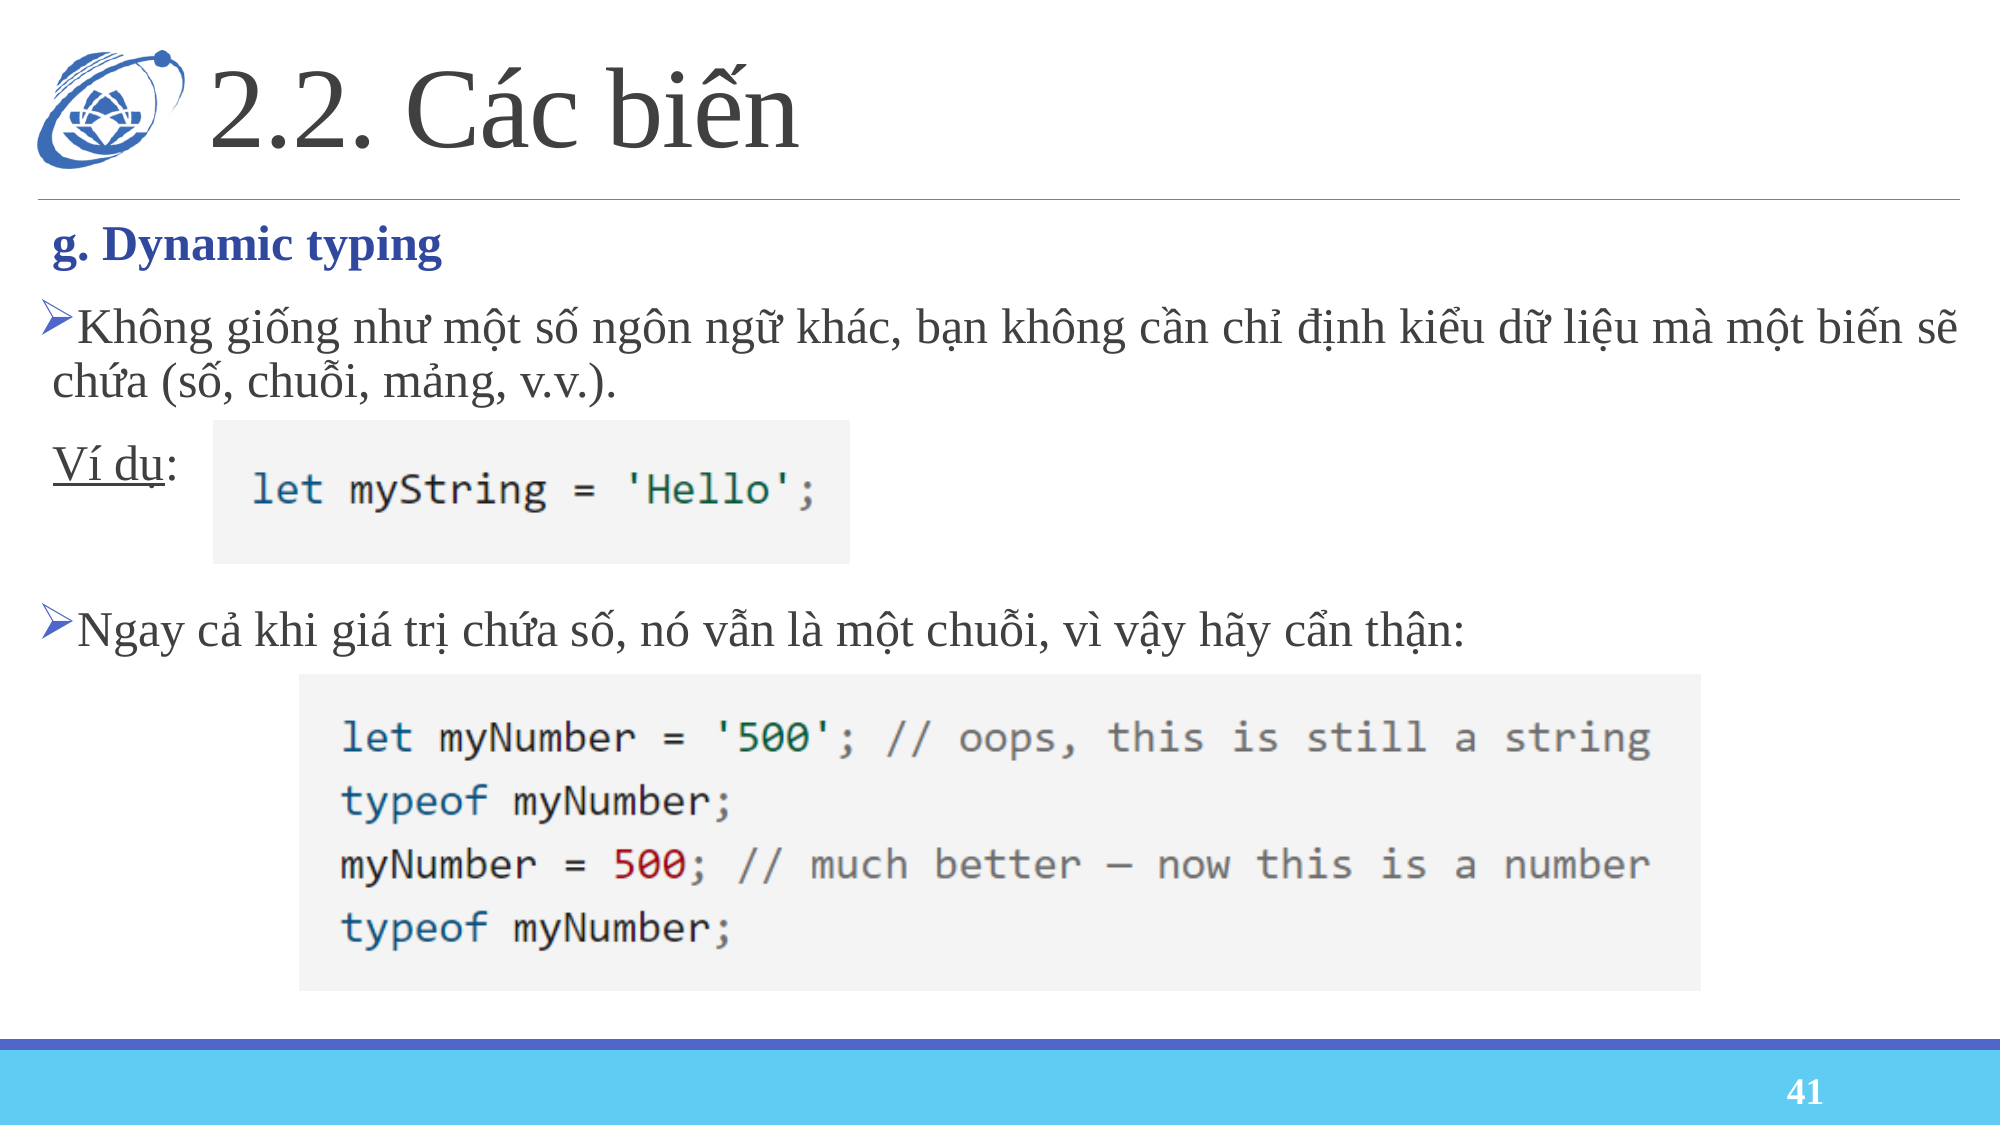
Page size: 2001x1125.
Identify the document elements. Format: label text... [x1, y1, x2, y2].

picture [37, 34, 185, 183]
slide_number 41 [1624, 1059, 1840, 1120]
list g. Dynamic typing Không giống như một số ngôn ngữ khác, bạn không cần chỉ định kiểu dữ liệu mà một biến sẽ chứa (số, chuỗi, mảng, v.v.). Ví dụ: Ngay cả khi giá trị chứa số, nó vẫn là một chuỗi, vì vậy hãy cẩn thận: [37, 209, 1961, 1011]
title 2.2. Các biến [193, 47, 1961, 192]
picture [298, 673, 1702, 992]
picture [212, 419, 851, 565]
